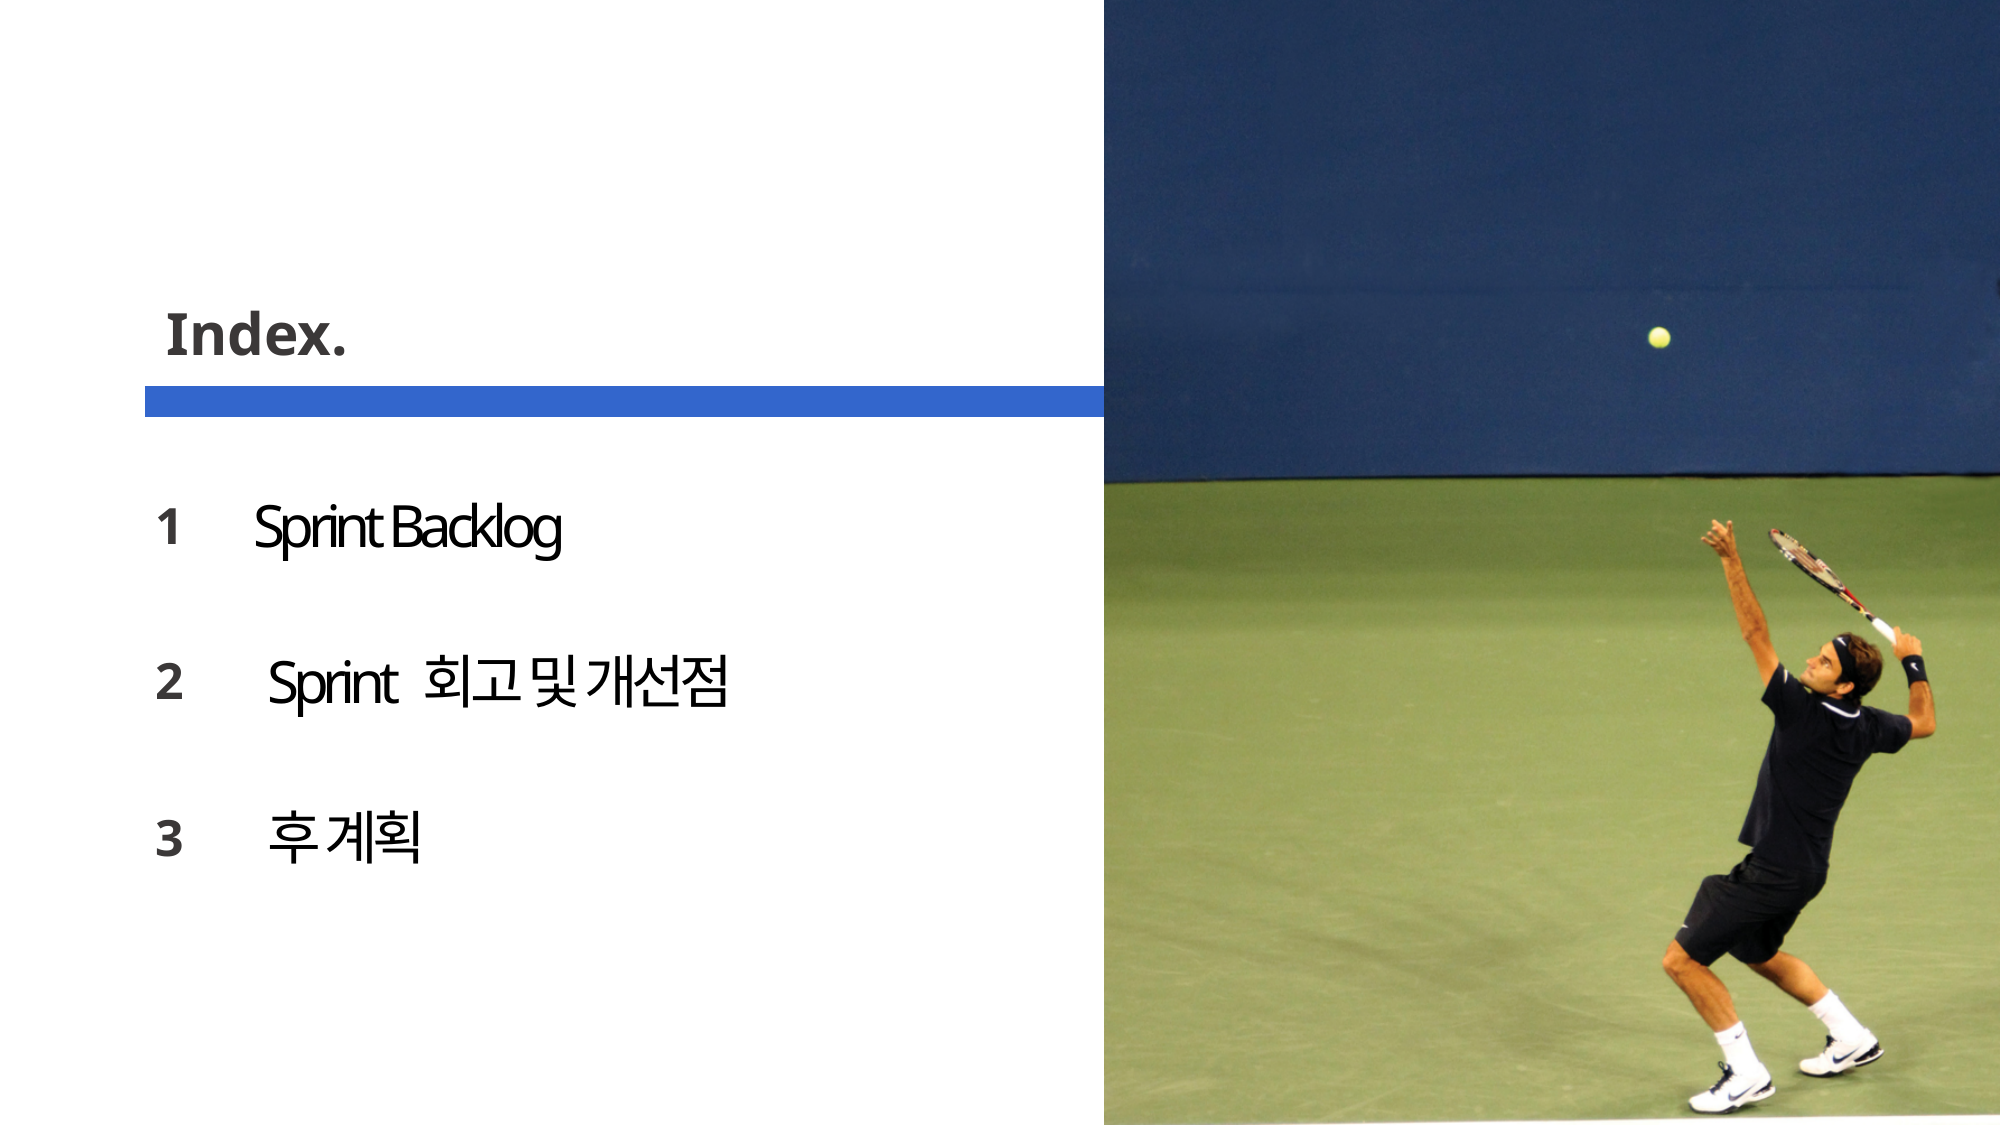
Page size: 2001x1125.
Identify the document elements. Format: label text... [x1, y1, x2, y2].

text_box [140, 793, 449, 880]
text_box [140, 481, 574, 568]
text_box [140, 637, 755, 724]
picture [1104, 0, 2000, 1125]
text_box Index. [151, 290, 363, 375]
